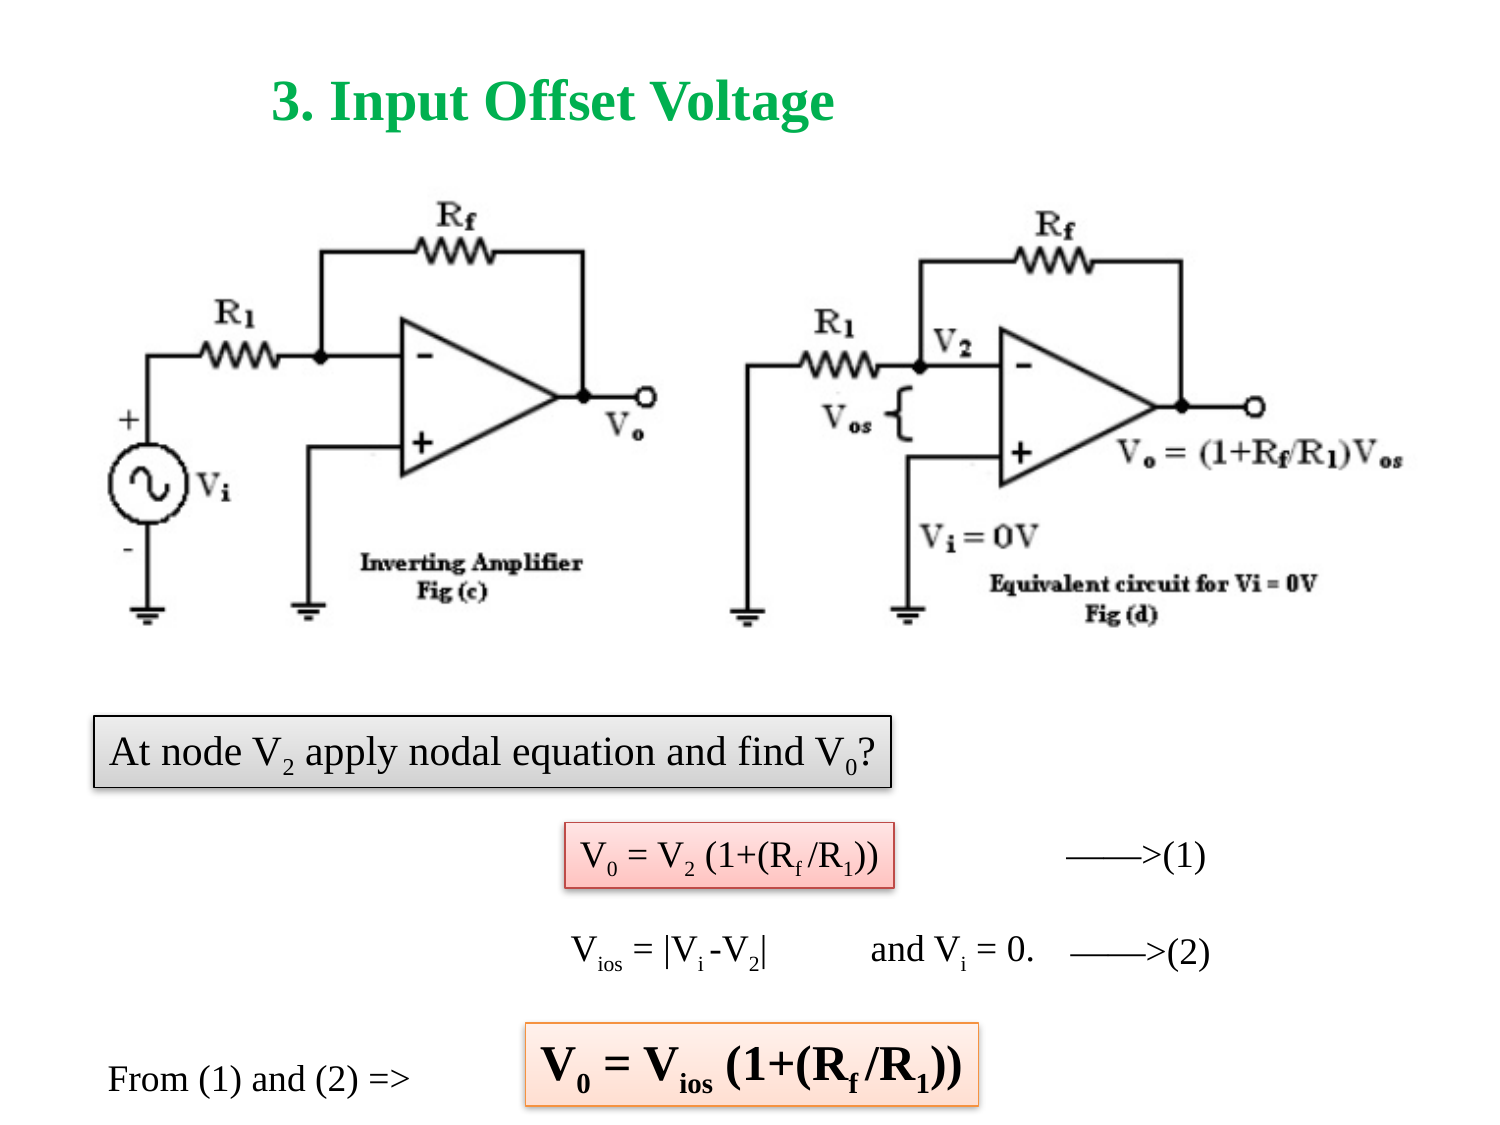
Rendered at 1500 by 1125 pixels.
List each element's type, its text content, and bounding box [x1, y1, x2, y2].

text_box V0 = Vios (1+(Rf /R1)) [525, 1022, 979, 1107]
text_box 3. Input Offset Voltage [256, 54, 851, 140]
text_box V0 = V2 (1+(Rf /R1)) [564, 822, 895, 889]
text_box At node V2 apply nodal equation and find V0? [93, 715, 892, 788]
text_box ——>(2) [1055, 919, 1226, 979]
text_box ——>(1) [1051, 822, 1222, 882]
picture [67, 172, 1437, 670]
text_box Vios = |Vi -V2| and Vi = 0. [555, 916, 1051, 983]
text_box From (1) and (2) => [92, 1046, 520, 1107]
